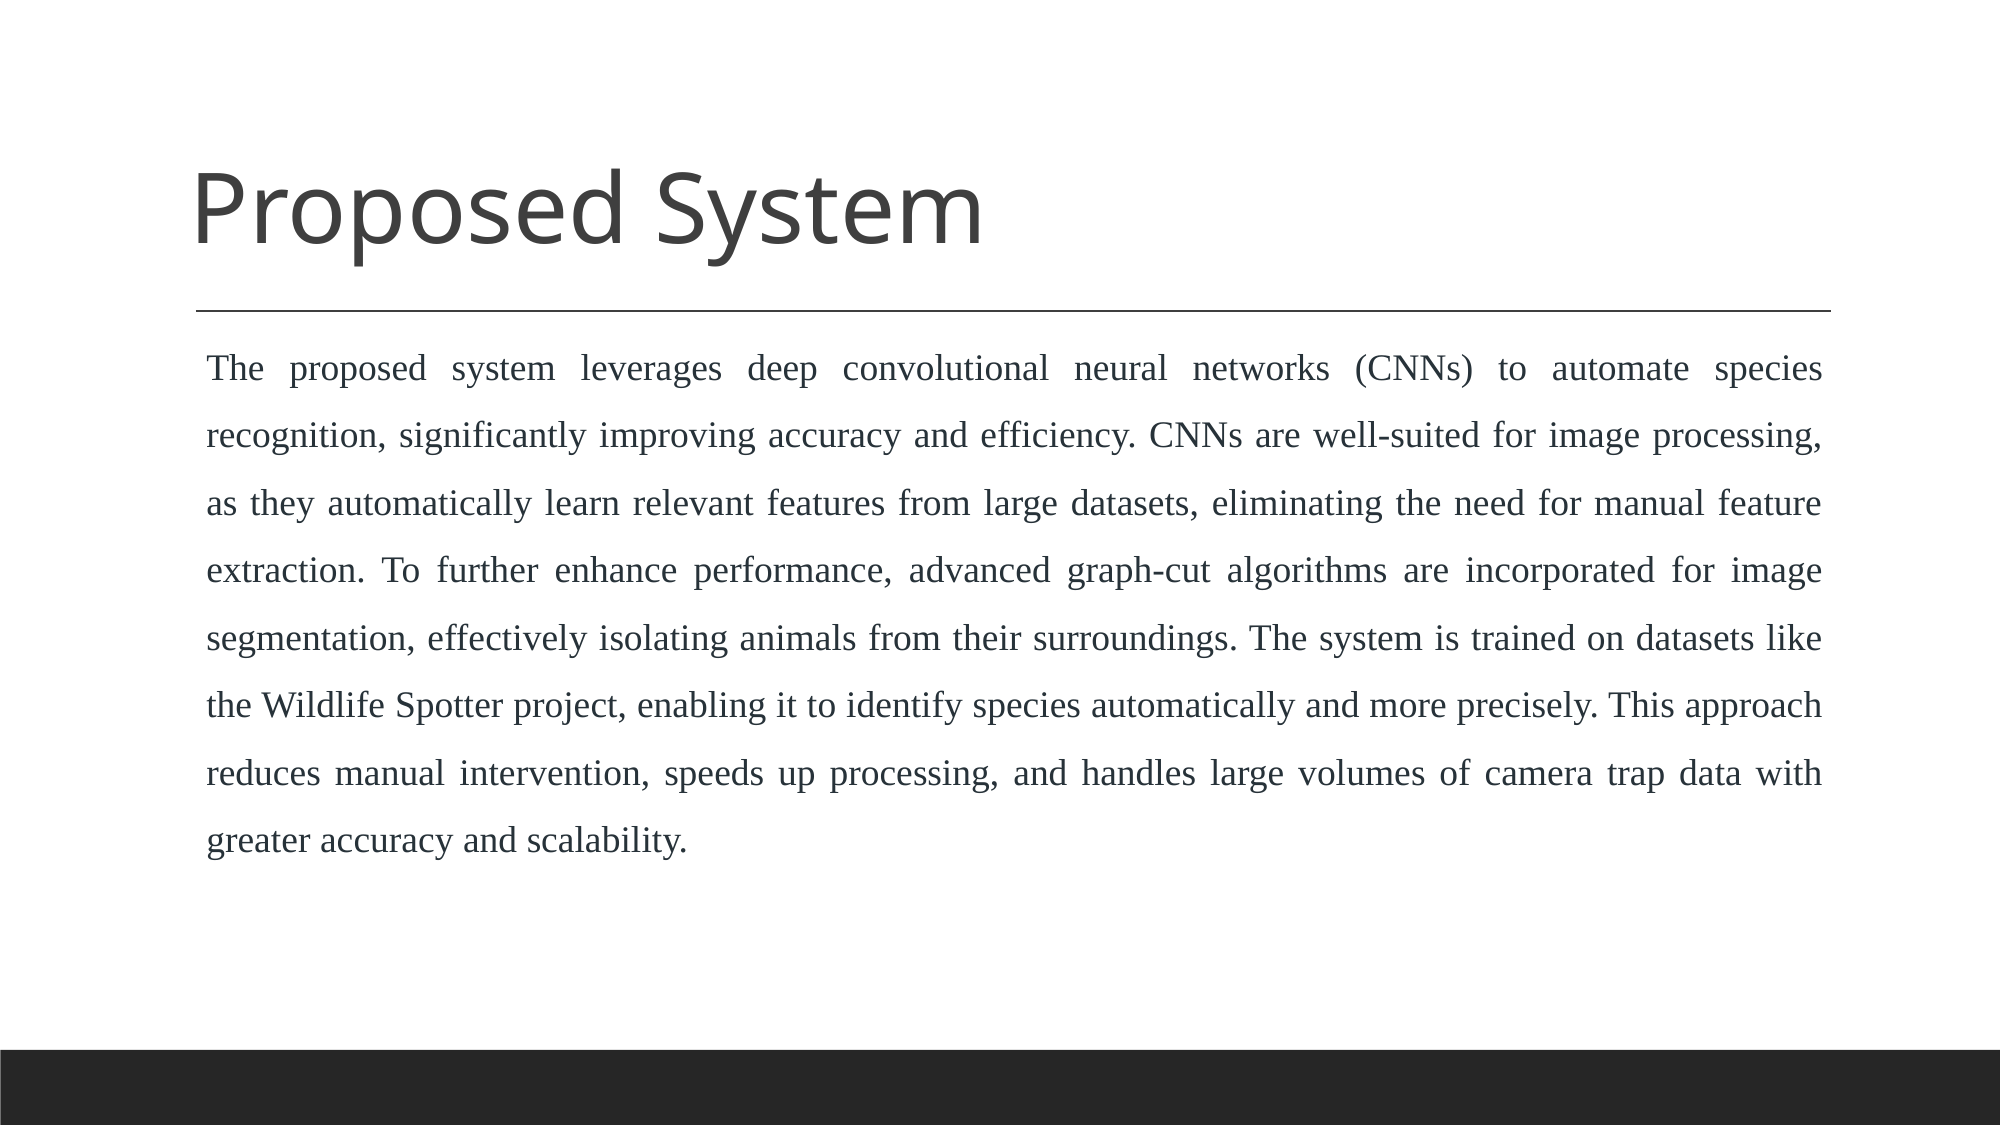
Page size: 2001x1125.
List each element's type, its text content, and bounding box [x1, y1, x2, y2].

title Proposed System [174, 125, 1825, 273]
list The proposed system leverages deep convolutional neural networks (CNNs) to automate species recognition, significantly improving accuracy and efficiency. CNNs are well-suited for image processing, as they automatically learn relevant features from large datasets, eliminating the need for manual feature extraction. To further enhance performance, advanced graph-cut algorithms are incorporated for image segmentation, effectively isolating animals from their surroundings. The system is trained on datasets like the Wildlife Spotter project, enabling it to identify species automatically and more precisely. This approach reduces manual intervention, speeds up processing, and handles large volumes of camera trap data with greater accuracy and scalability. [187, 312, 1825, 1025]
